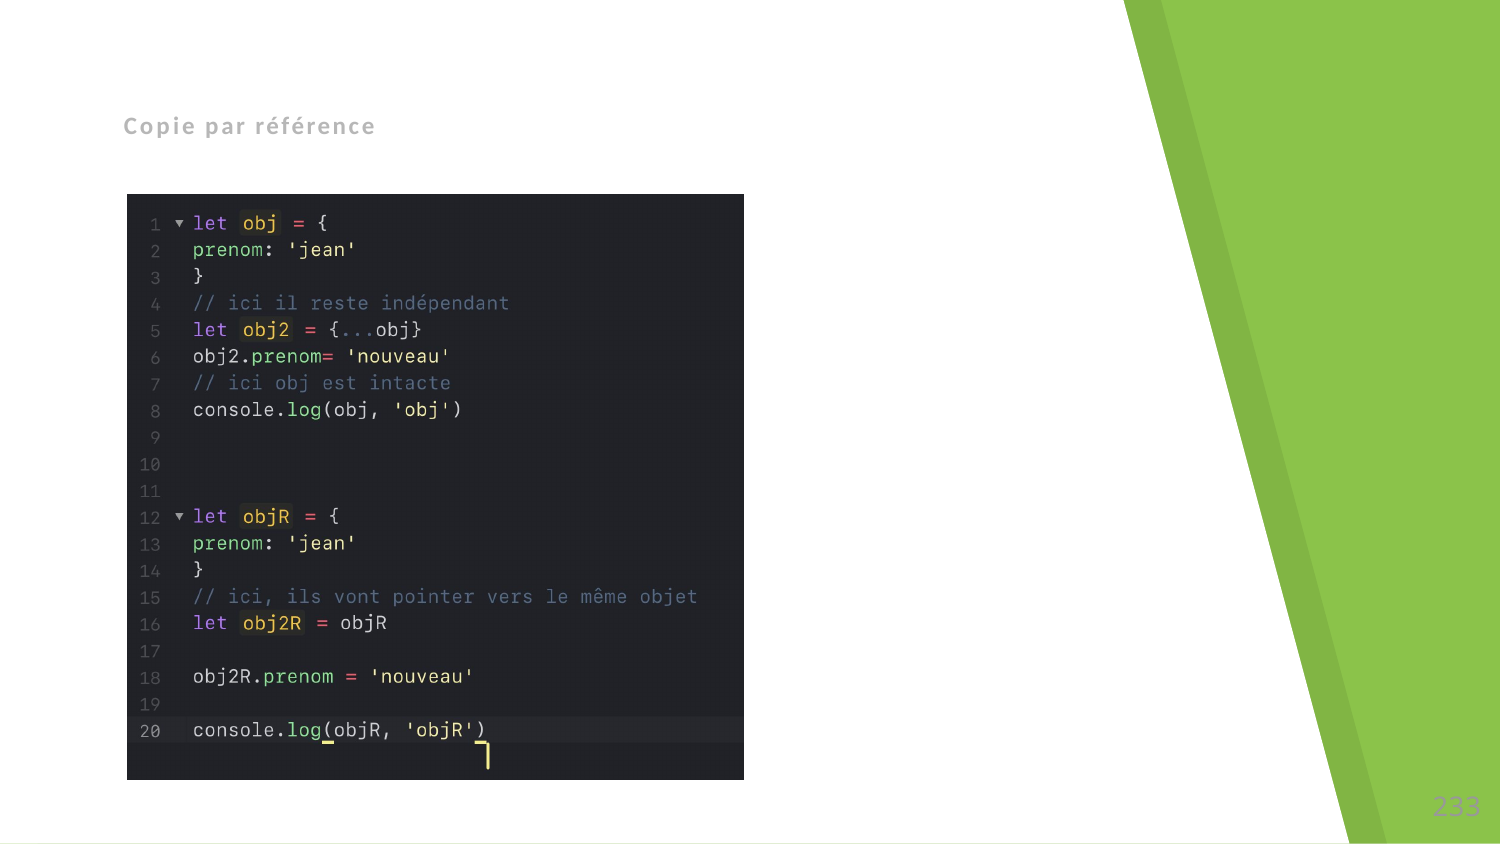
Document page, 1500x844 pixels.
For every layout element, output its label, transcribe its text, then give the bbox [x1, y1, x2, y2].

text_box Copie par référence [121, 107, 384, 140]
slide_number 240 [1431, 794, 1488, 844]
picture [127, 194, 745, 780]
